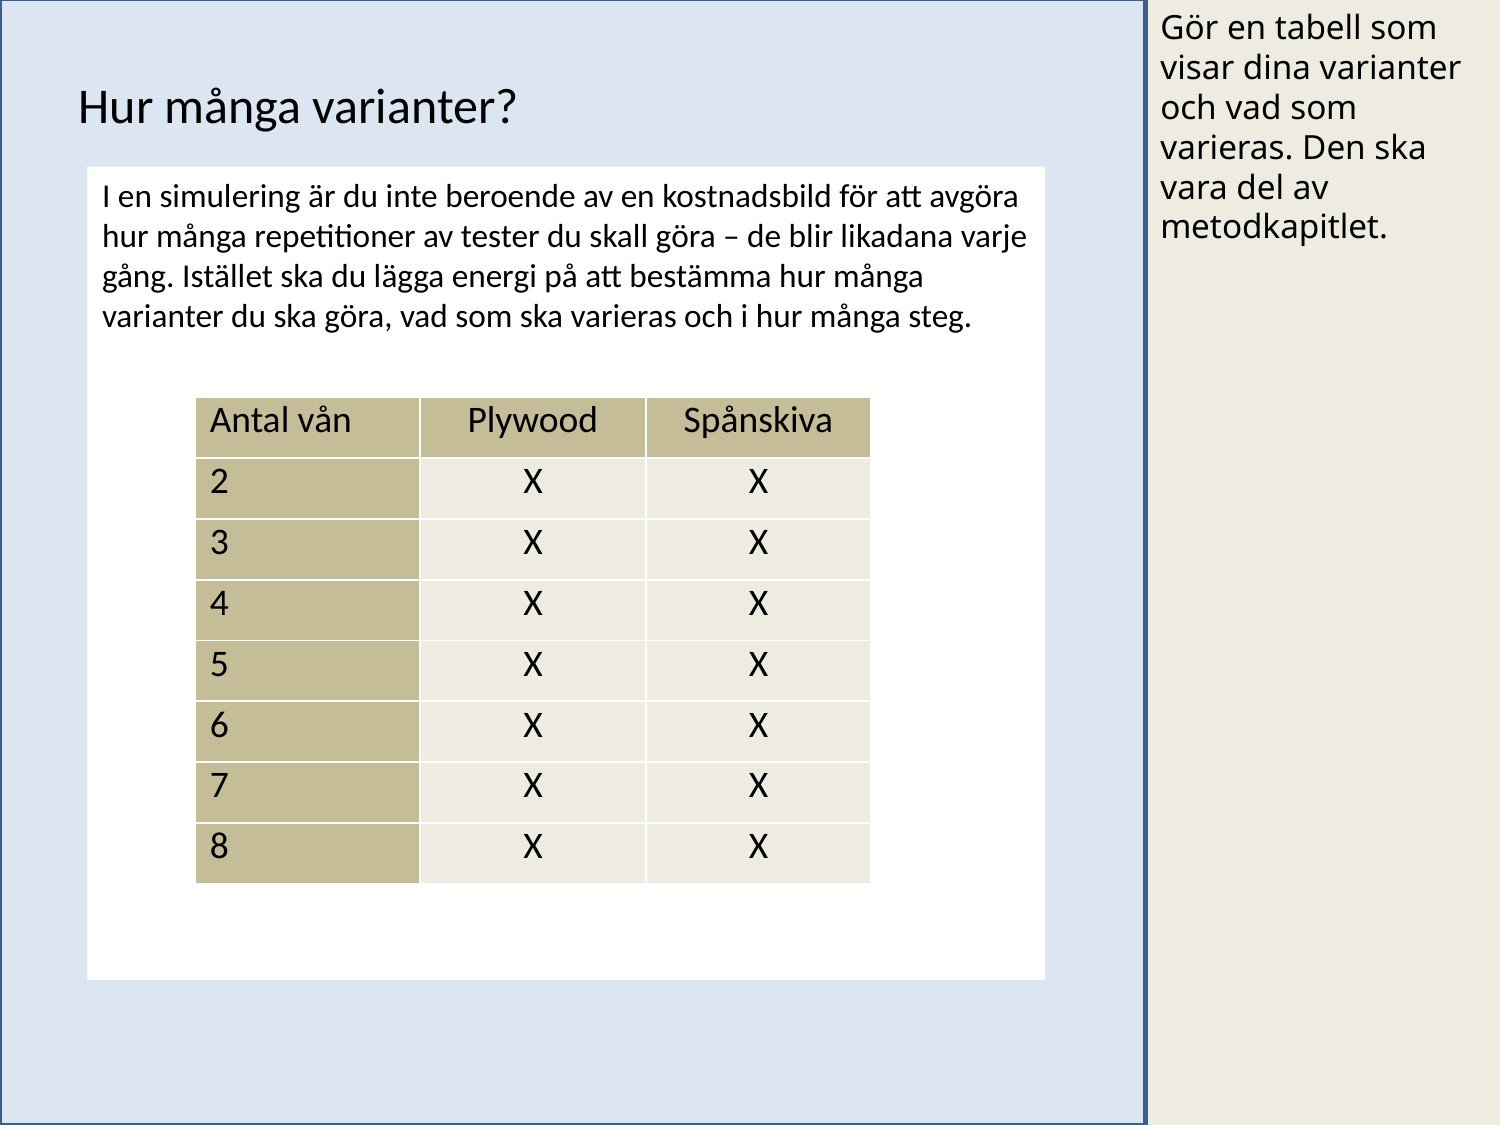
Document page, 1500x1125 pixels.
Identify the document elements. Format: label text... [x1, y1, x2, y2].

table_cell X [647, 641, 870, 700]
table_cell X [647, 459, 870, 518]
table_cell X [421, 520, 645, 579]
table_cell X [421, 581, 645, 640]
table_cell 3 [196, 520, 419, 579]
table_cell X [421, 824, 645, 883]
table_cell 2 [196, 459, 419, 518]
table_cell X [647, 824, 870, 883]
text_box Hur många varianter? [63, 66, 1068, 142]
table_cell 5 [196, 641, 419, 700]
table_cell X [647, 763, 870, 822]
table_cell X [421, 459, 645, 518]
table_cell 6 [196, 702, 419, 761]
table_cell X [421, 763, 645, 822]
text_box [0, 0, 1148, 1125]
table_cell 7 [196, 763, 419, 822]
table_cell X [647, 520, 870, 579]
table_cell X [421, 702, 645, 761]
text_box Gör en tabell som visar dina varianter och vad som varieras. Den ska vara del av metodkapitlet. [1148, 0, 1500, 1125]
text_box I en simulering är du inte beroende av en kostnadsbild för att avgöra hur många repetitioner av tester du skall göra – de blir likadana varje gång. Istället ska du lägga energi på att bestämma hur många varianter du ska göra, vad som ska varieras och i hur många steg. [87, 166, 1046, 980]
table_header Antal vån [196, 398, 419, 457]
table_cell 4 [196, 581, 419, 640]
table_header Plywood [421, 398, 645, 457]
table_cell X [647, 581, 870, 640]
table_header Spånskiva [647, 398, 870, 457]
table_cell 8 [196, 824, 419, 883]
table_cell X [647, 702, 870, 761]
table_cell X [421, 641, 645, 700]
